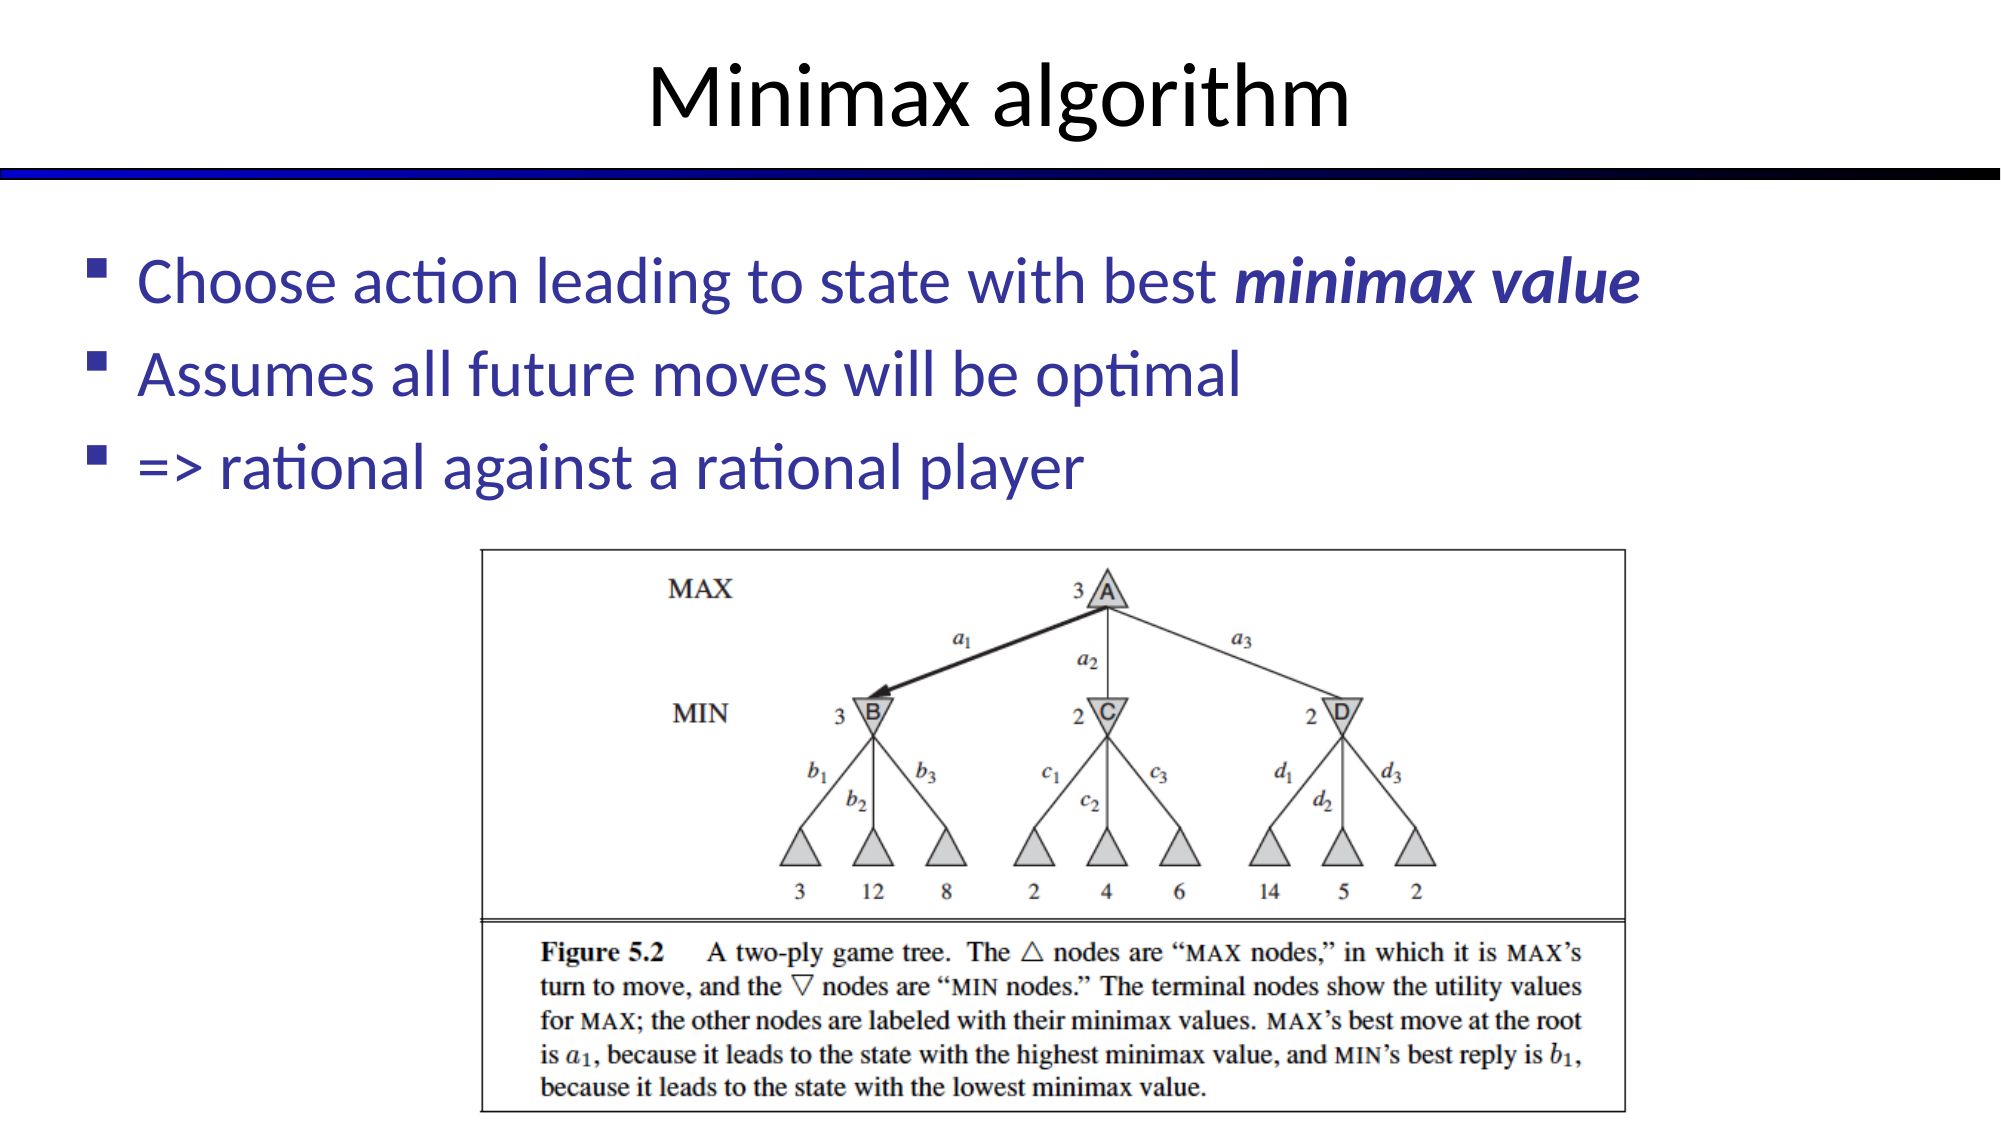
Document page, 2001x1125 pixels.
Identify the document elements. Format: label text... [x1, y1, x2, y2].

picture [461, 535, 1638, 1120]
list Choose action leading to state with best minimax value Assumes all future moves will be optimal => rational against a rational player [66, 228, 1934, 1006]
title Minimax algorithm [0, 0, 2000, 184]
